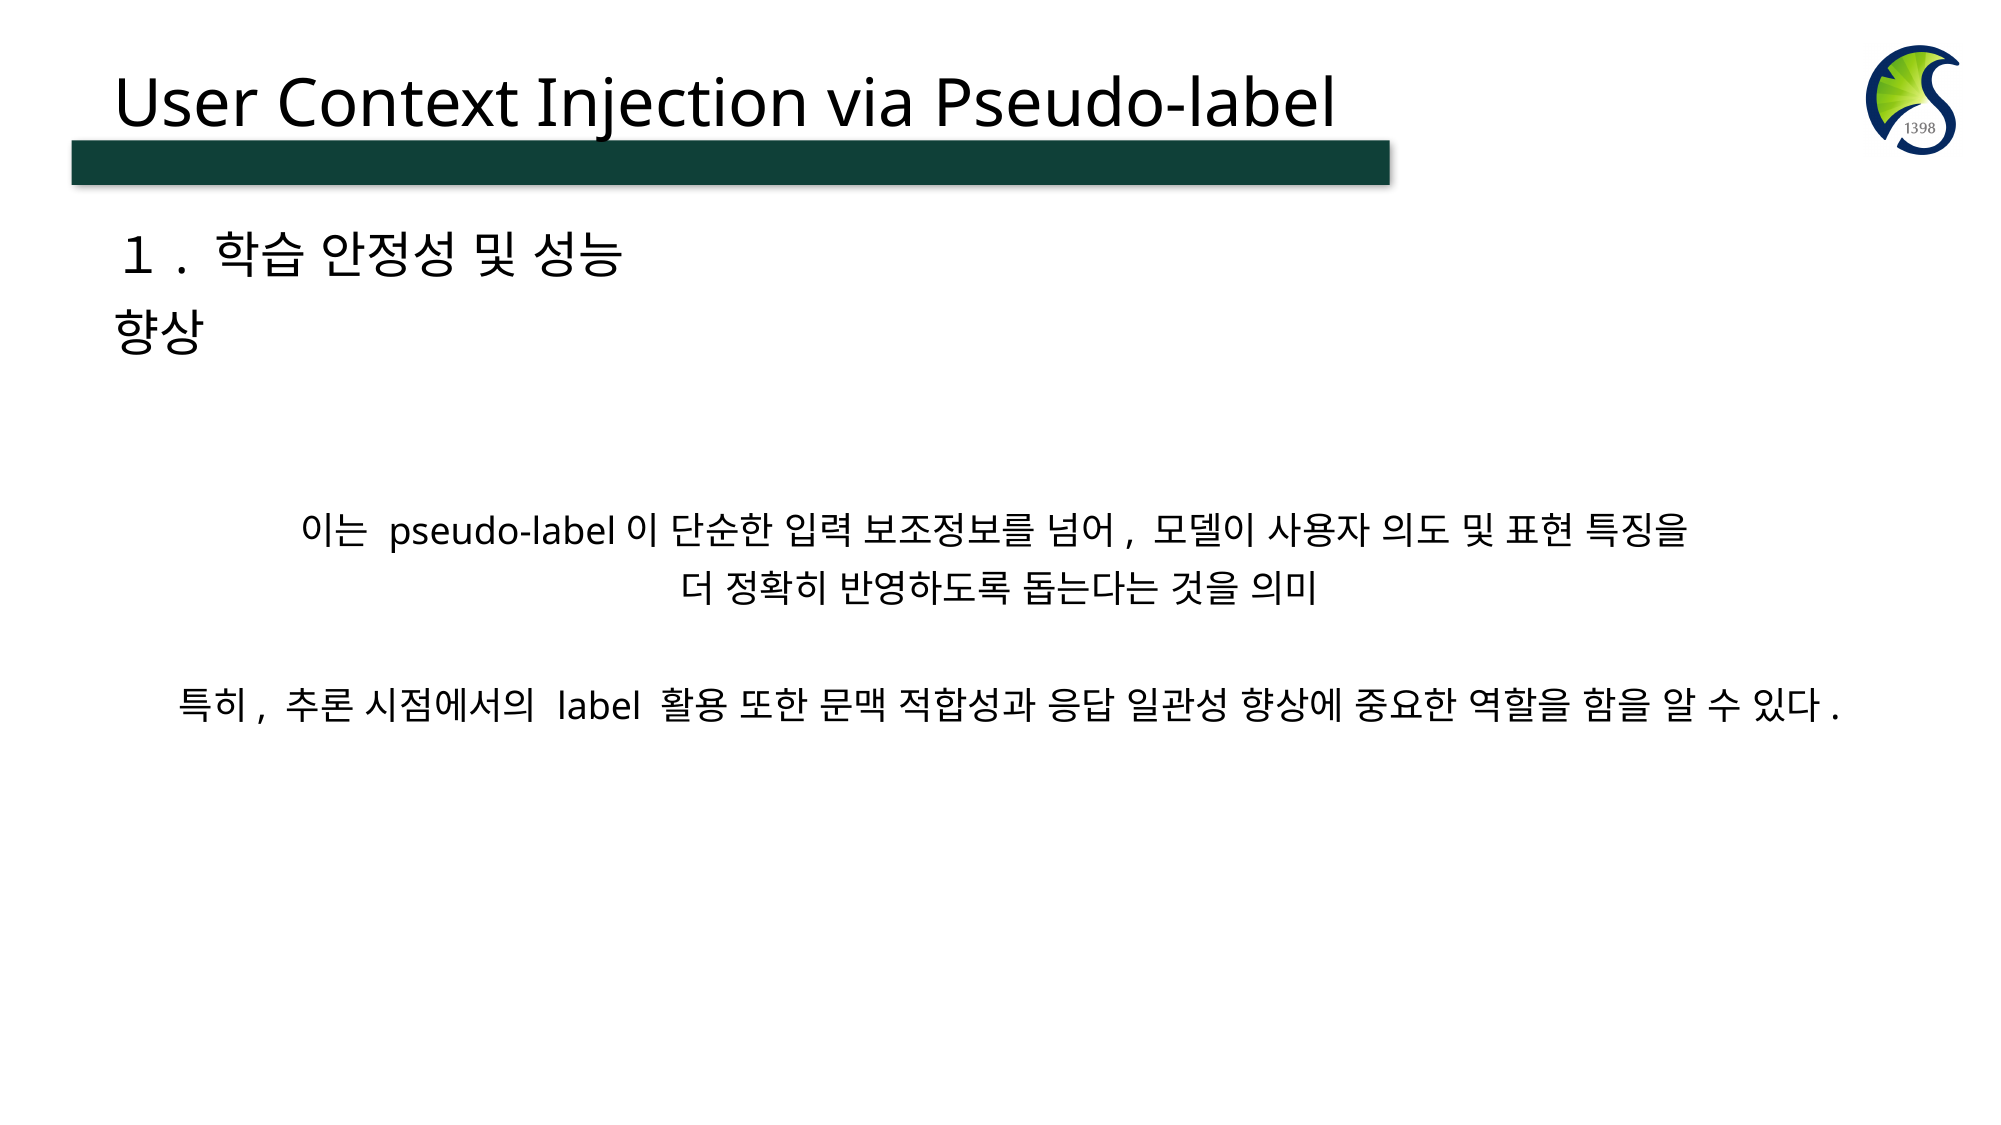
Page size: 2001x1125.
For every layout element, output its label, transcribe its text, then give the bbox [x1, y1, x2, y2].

text_box １. 학습 안정성 및 성능 향상 [99, 246, 693, 370]
picture [1862, 42, 1964, 157]
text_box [66, 27, 1391, 246]
text_box 이는 pseudo-label이 단순한 입력 보조정보를 넘어, 모델이 사용자 의도 및 표현 특징을 더 정확히 반영하도록 돕는다는 것을 의미 특히, 추론 시점에서의 label 활용 또한 문맥 적합성과 응답 일관성 향상에 중요한 역할을 함을 알 수 있다. [139, 486, 1861, 735]
